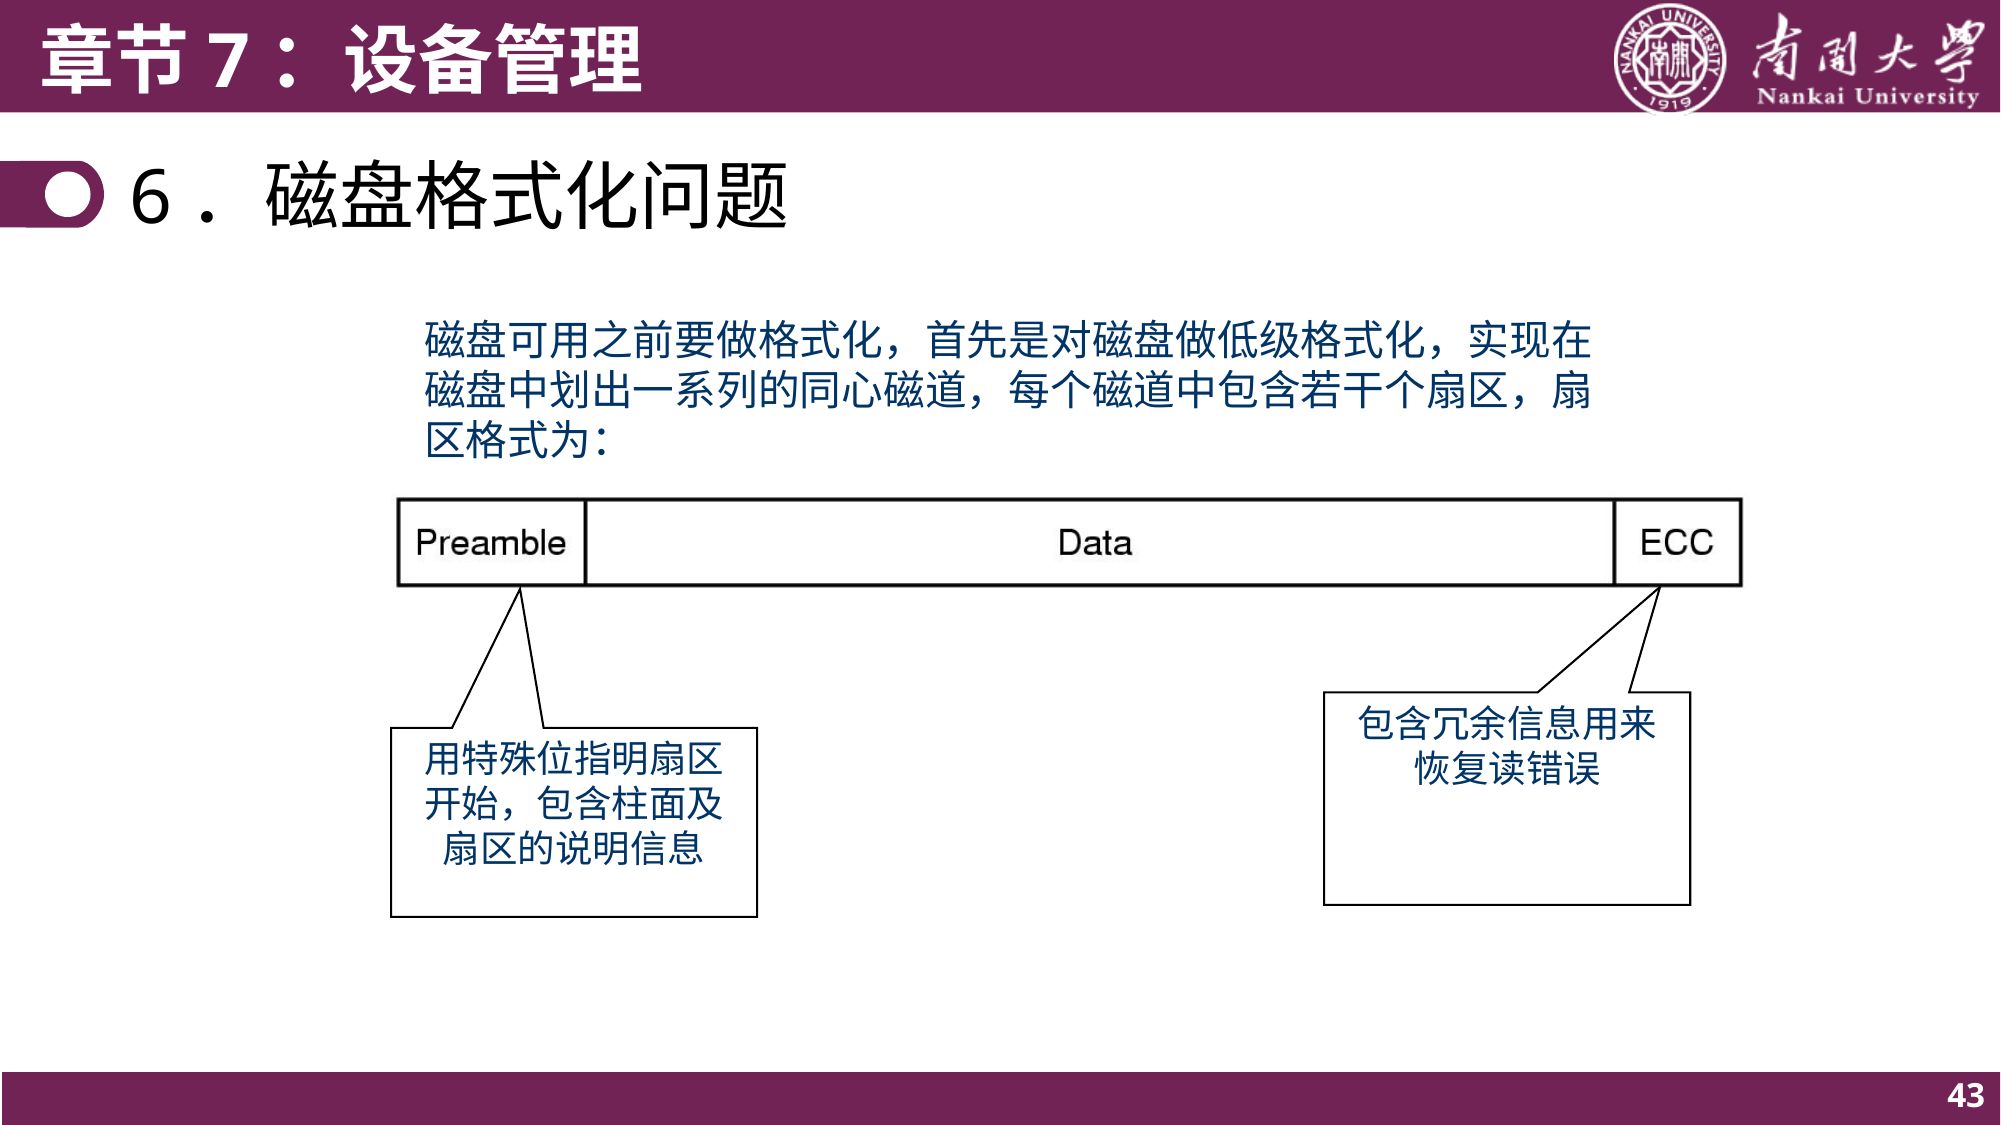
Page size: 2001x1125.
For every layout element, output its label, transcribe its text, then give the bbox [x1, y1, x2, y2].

slide_number 43 [1550, 1070, 2000, 1124]
title 6．磁盘格式化问题 [114, 143, 1886, 255]
text_box 包含冗余信息用来恢复读错误 [1324, 602, 1691, 905]
text_box 磁盘可用之前要做格式化，首先是对磁盘做低级格式化，实现在磁盘中划出一系列的同心磁道，每个磁道中包含若干个扇区，扇区格式为： [409, 306, 1626, 466]
text_box 用特殊位指明扇区开始，包含柱面及扇区的说明信息 [391, 602, 758, 917]
picture [390, 467, 1751, 594]
picture [1614, 2, 2001, 120]
